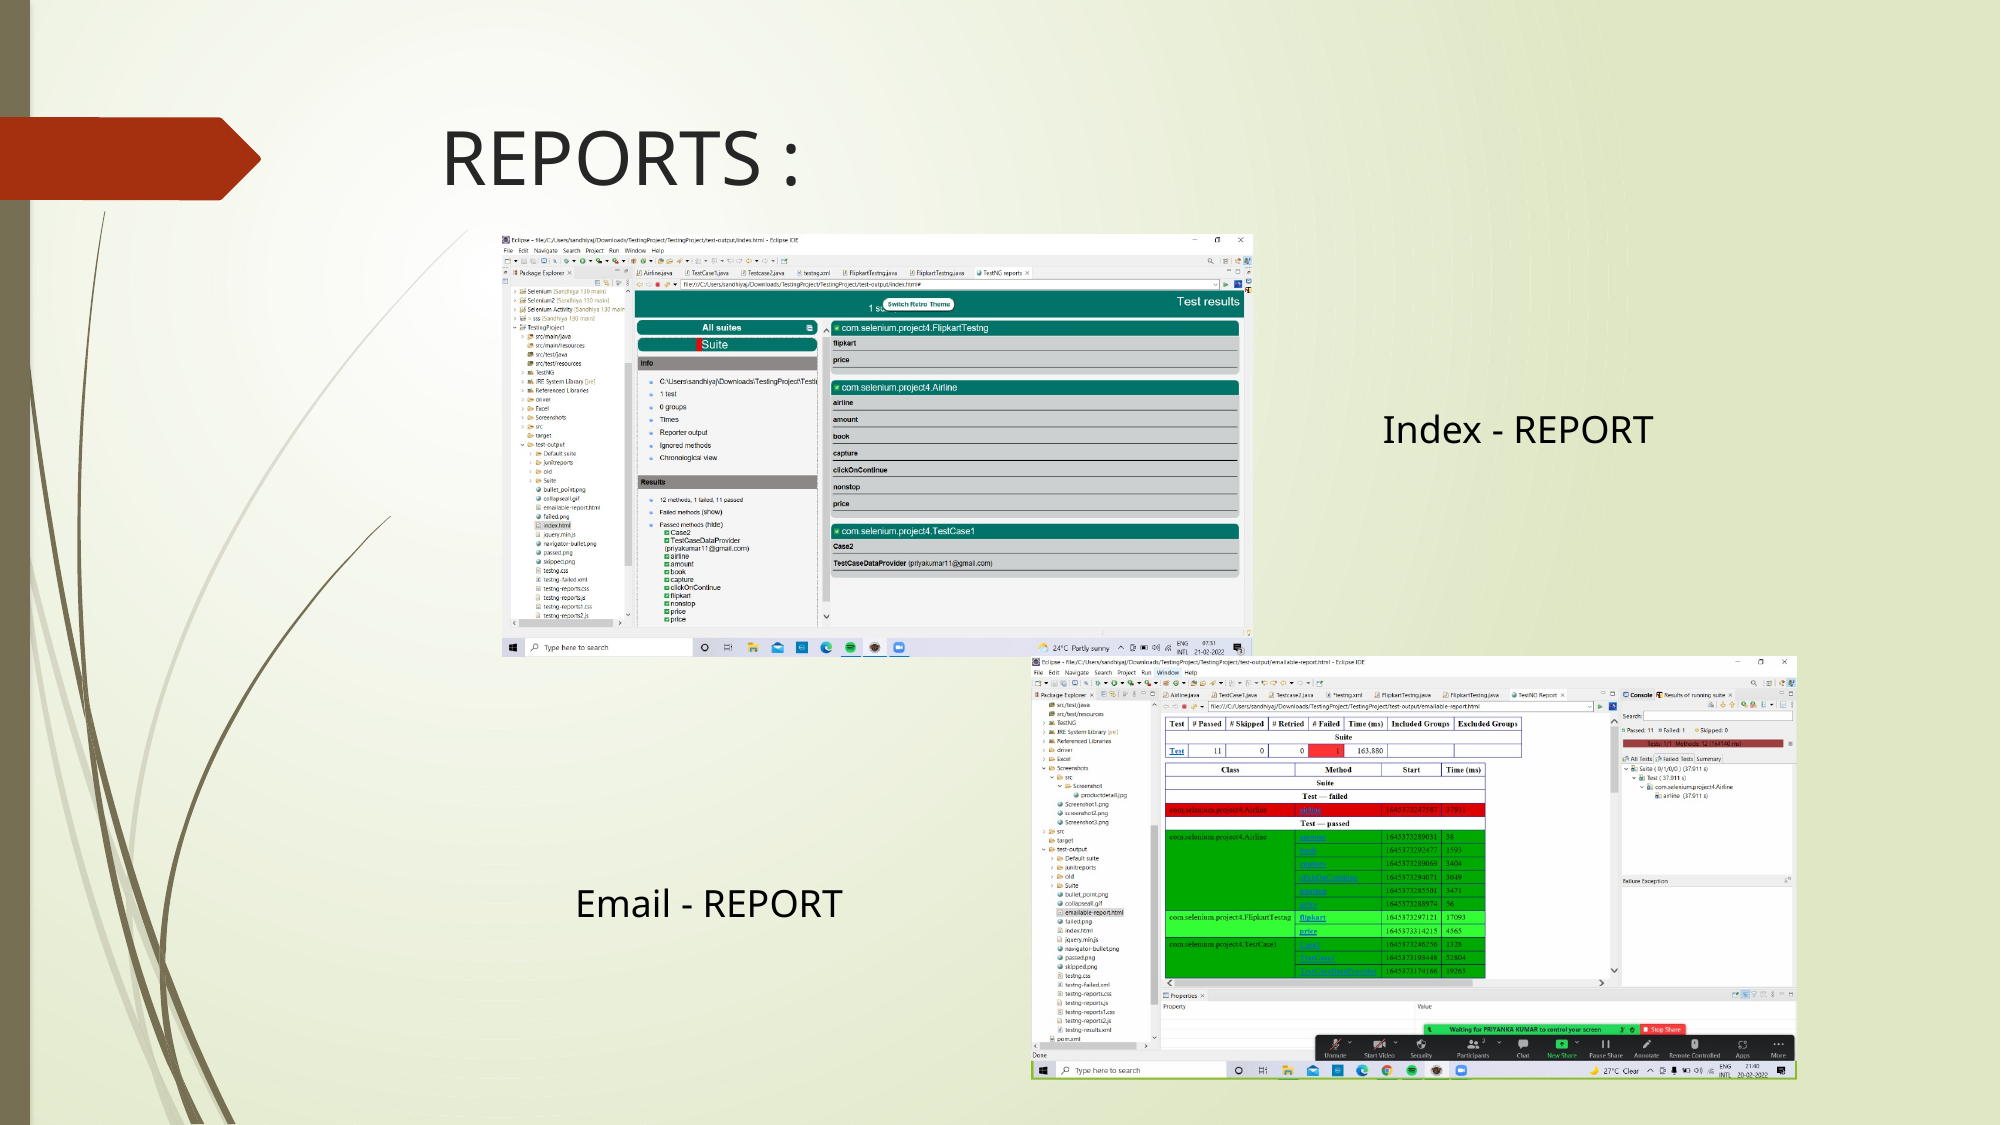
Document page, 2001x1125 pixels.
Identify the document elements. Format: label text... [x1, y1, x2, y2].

title REPORTS : [425, 102, 1888, 313]
picture [1031, 656, 1797, 1080]
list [502, 234, 1253, 658]
text_box Email - REPORT [560, 873, 935, 933]
text_box Index - REPORT [1368, 398, 1710, 459]
